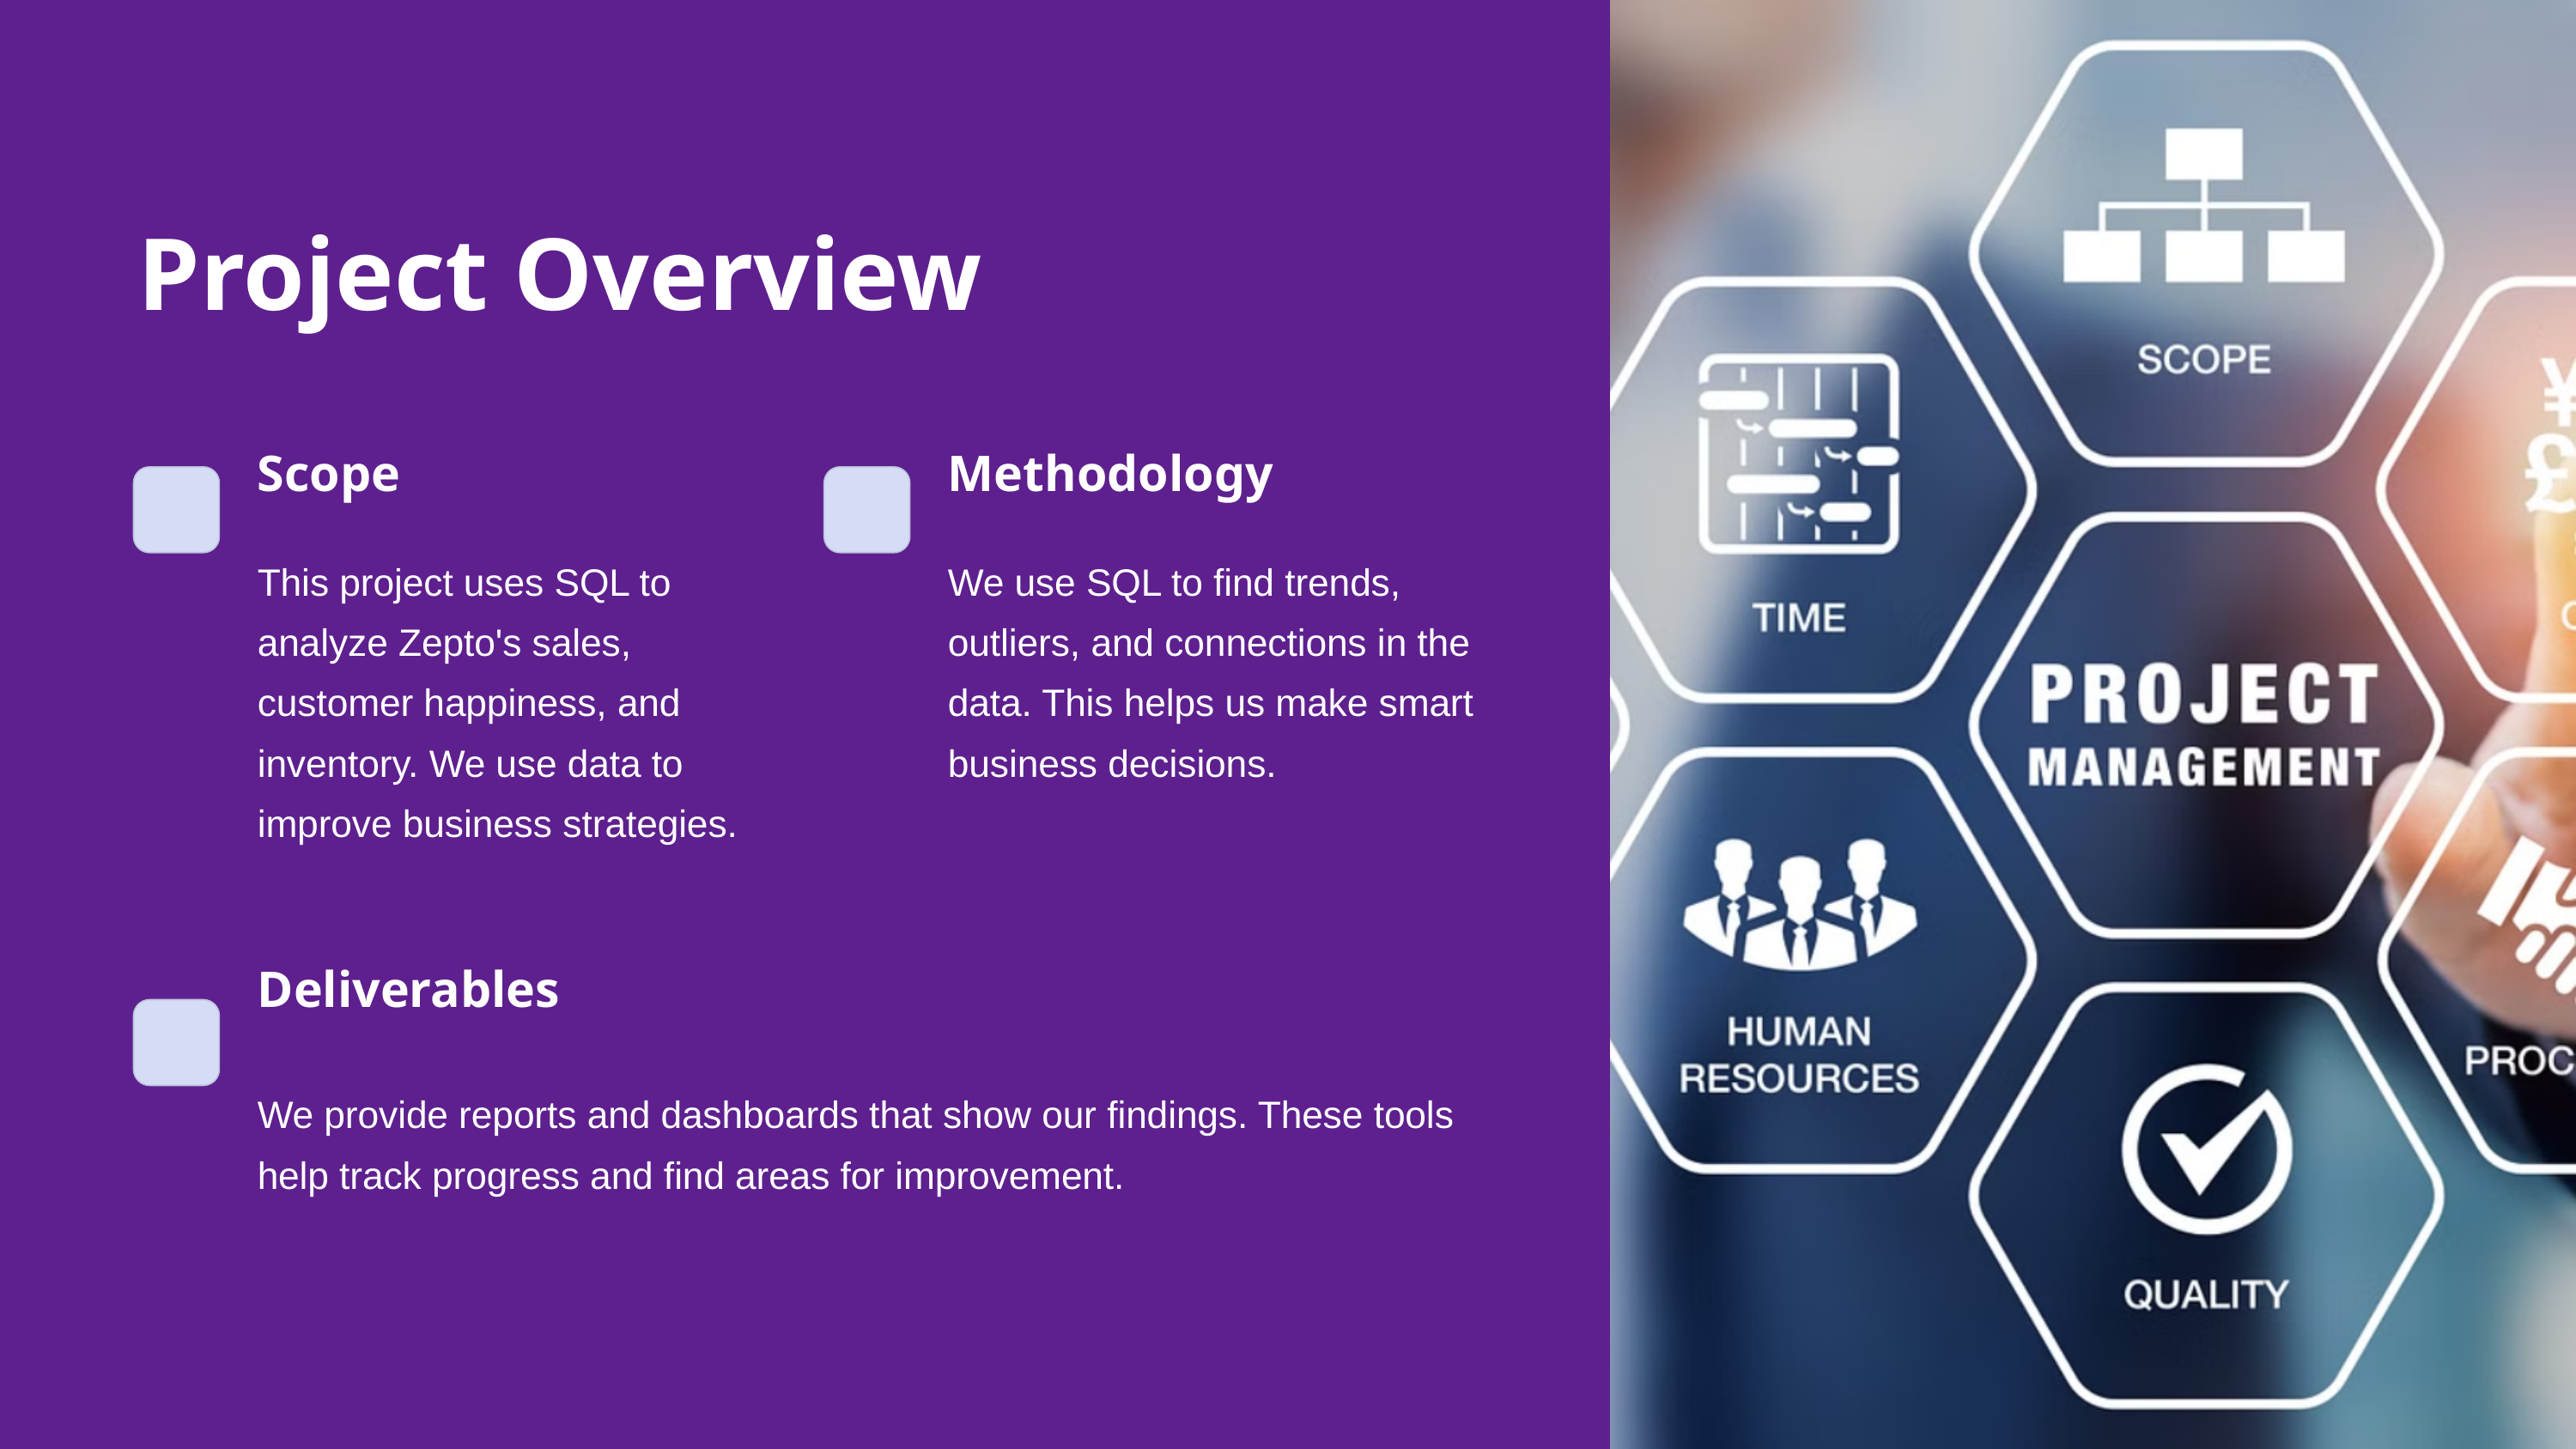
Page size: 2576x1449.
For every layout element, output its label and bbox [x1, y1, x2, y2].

text_box [133, 144, 1143, 432]
text_box [257, 441, 760, 546]
text_box [132, 465, 221, 554]
text_box [257, 1084, 1477, 1208]
text_box [0, 0, 2576, 1449]
text_box [947, 552, 1477, 858]
text_box [257, 957, 760, 1063]
text_box [132, 998, 221, 1087]
text_box [823, 465, 911, 554]
text_box [257, 552, 787, 919]
text_box [947, 441, 1450, 546]
